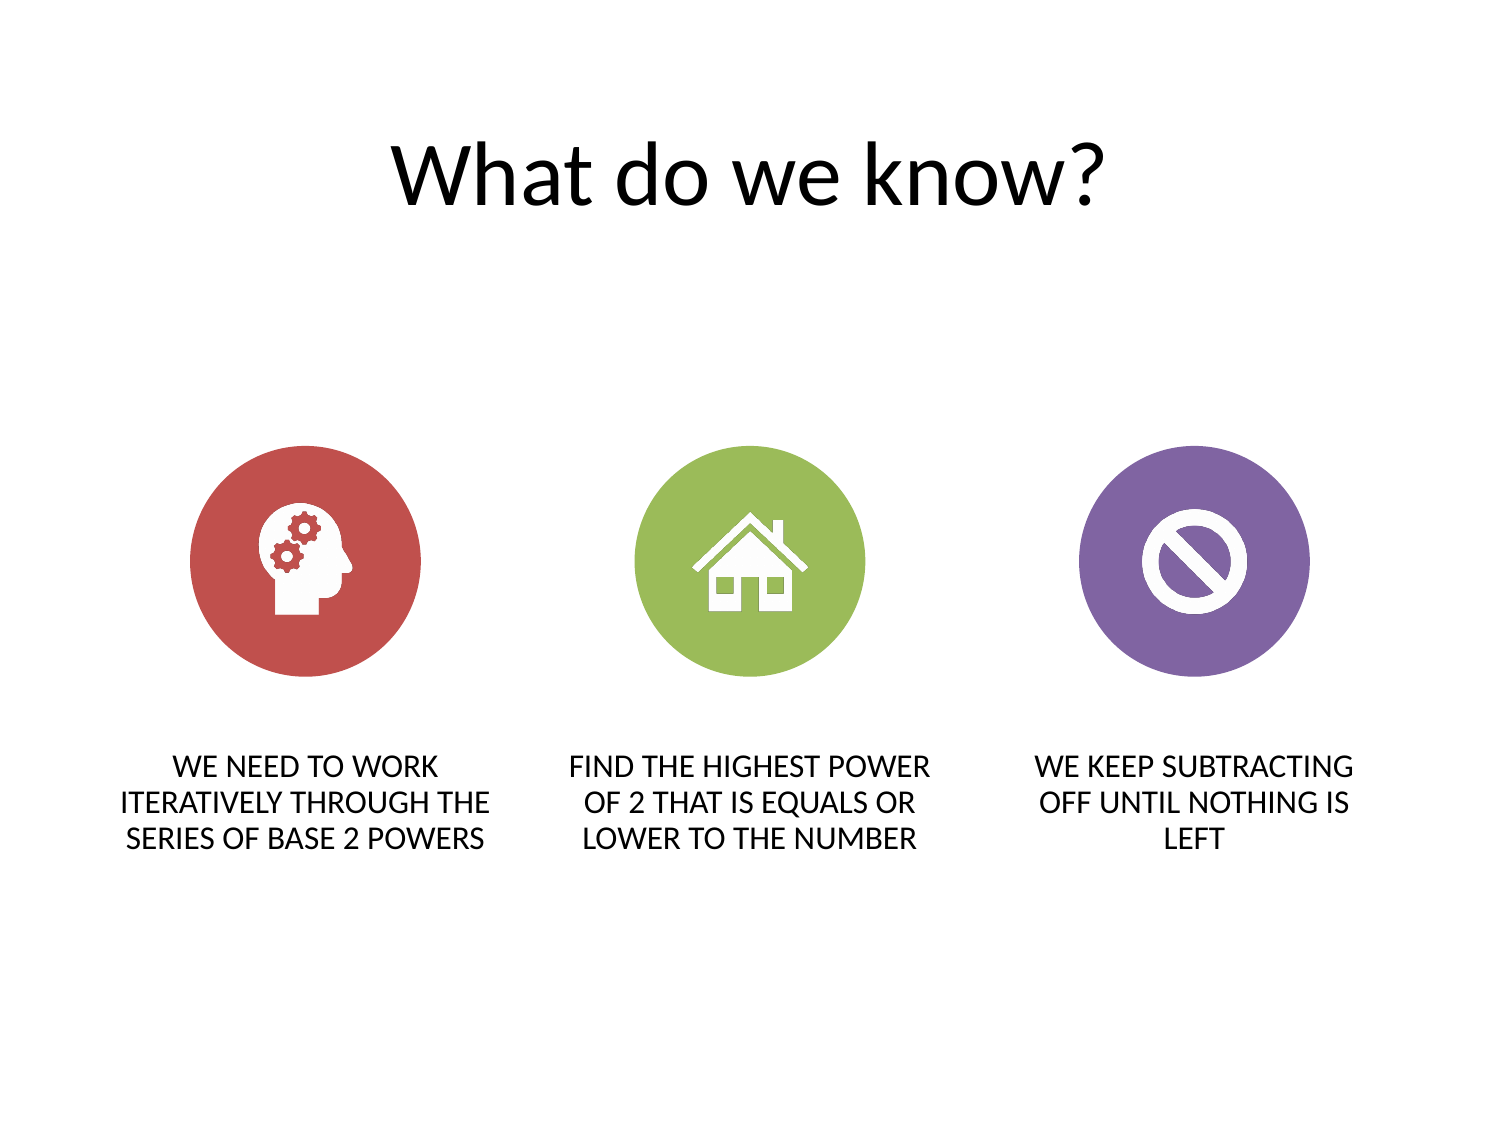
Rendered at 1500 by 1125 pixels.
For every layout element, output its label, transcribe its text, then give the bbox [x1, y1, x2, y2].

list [102, 299, 1398, 1014]
title What do we know? [103, 59, 1397, 278]
